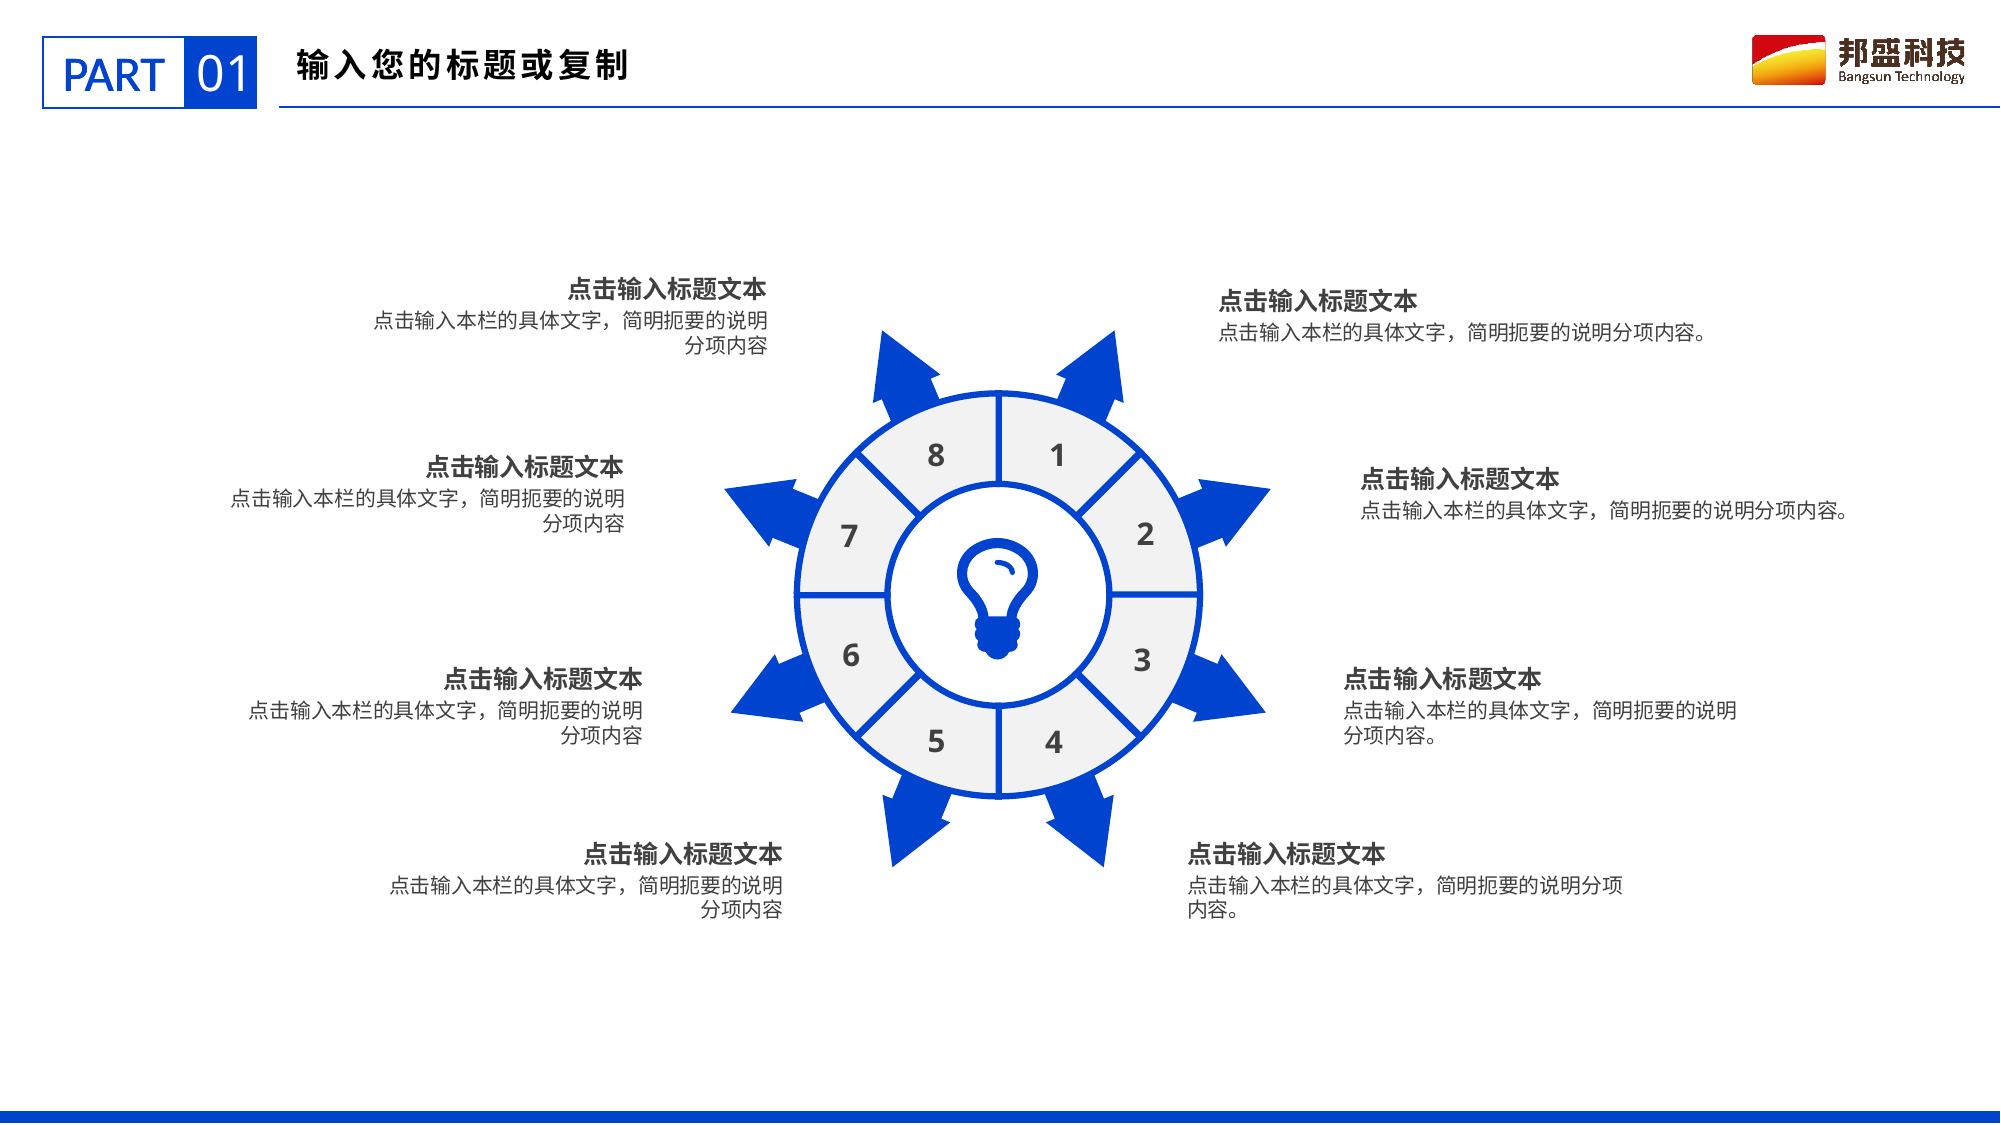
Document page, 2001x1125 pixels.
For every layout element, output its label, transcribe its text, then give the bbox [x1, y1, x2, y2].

text_box 点击输入标题文本 点击输入本栏的具体文字，简明扼要的说明分项内容。 [1172, 811, 1644, 949]
picture [1750, 35, 1965, 87]
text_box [999, 673, 1141, 866]
text_box 点击输入标题文本 点击输入本栏的具体文字，简明扼要的说明分项内容 [229, 637, 658, 775]
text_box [1076, 594, 1264, 737]
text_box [999, 332, 1141, 517]
text_box 点击输入标题文本 点击输入本栏的具体文字，简明扼要的说明分项内容 [354, 246, 783, 384]
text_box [956, 537, 1038, 660]
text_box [725, 452, 920, 596]
text_box 点击输入标题文本 点击输入本栏的具体文字，简明扼要的说明分项内容。 [1345, 424, 1874, 562]
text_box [856, 332, 999, 517]
text_box PART [47, 34, 180, 110]
text_box 点击输入标题文本 点击输入本栏的具体文字，简明扼要的说明分项内容 [211, 424, 640, 562]
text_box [856, 673, 999, 866]
text_box 01 [182, 34, 269, 109]
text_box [732, 596, 920, 737]
text_box 点击输入标题文本 点击输入本栏的具体文字，简明扼要的说明分项内容 [359, 811, 799, 949]
text_box 点击输入标题文本 点击输入本栏的具体文字，简明扼要的说明分项内容。 [1328, 636, 1763, 774]
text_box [1076, 452, 1269, 596]
text_box 点击输入标题文本 点击输入本栏的具体文字，简明扼要的说明分项内容。 [1203, 246, 1718, 384]
text_box 输入您的标题或复制 [281, 36, 645, 92]
